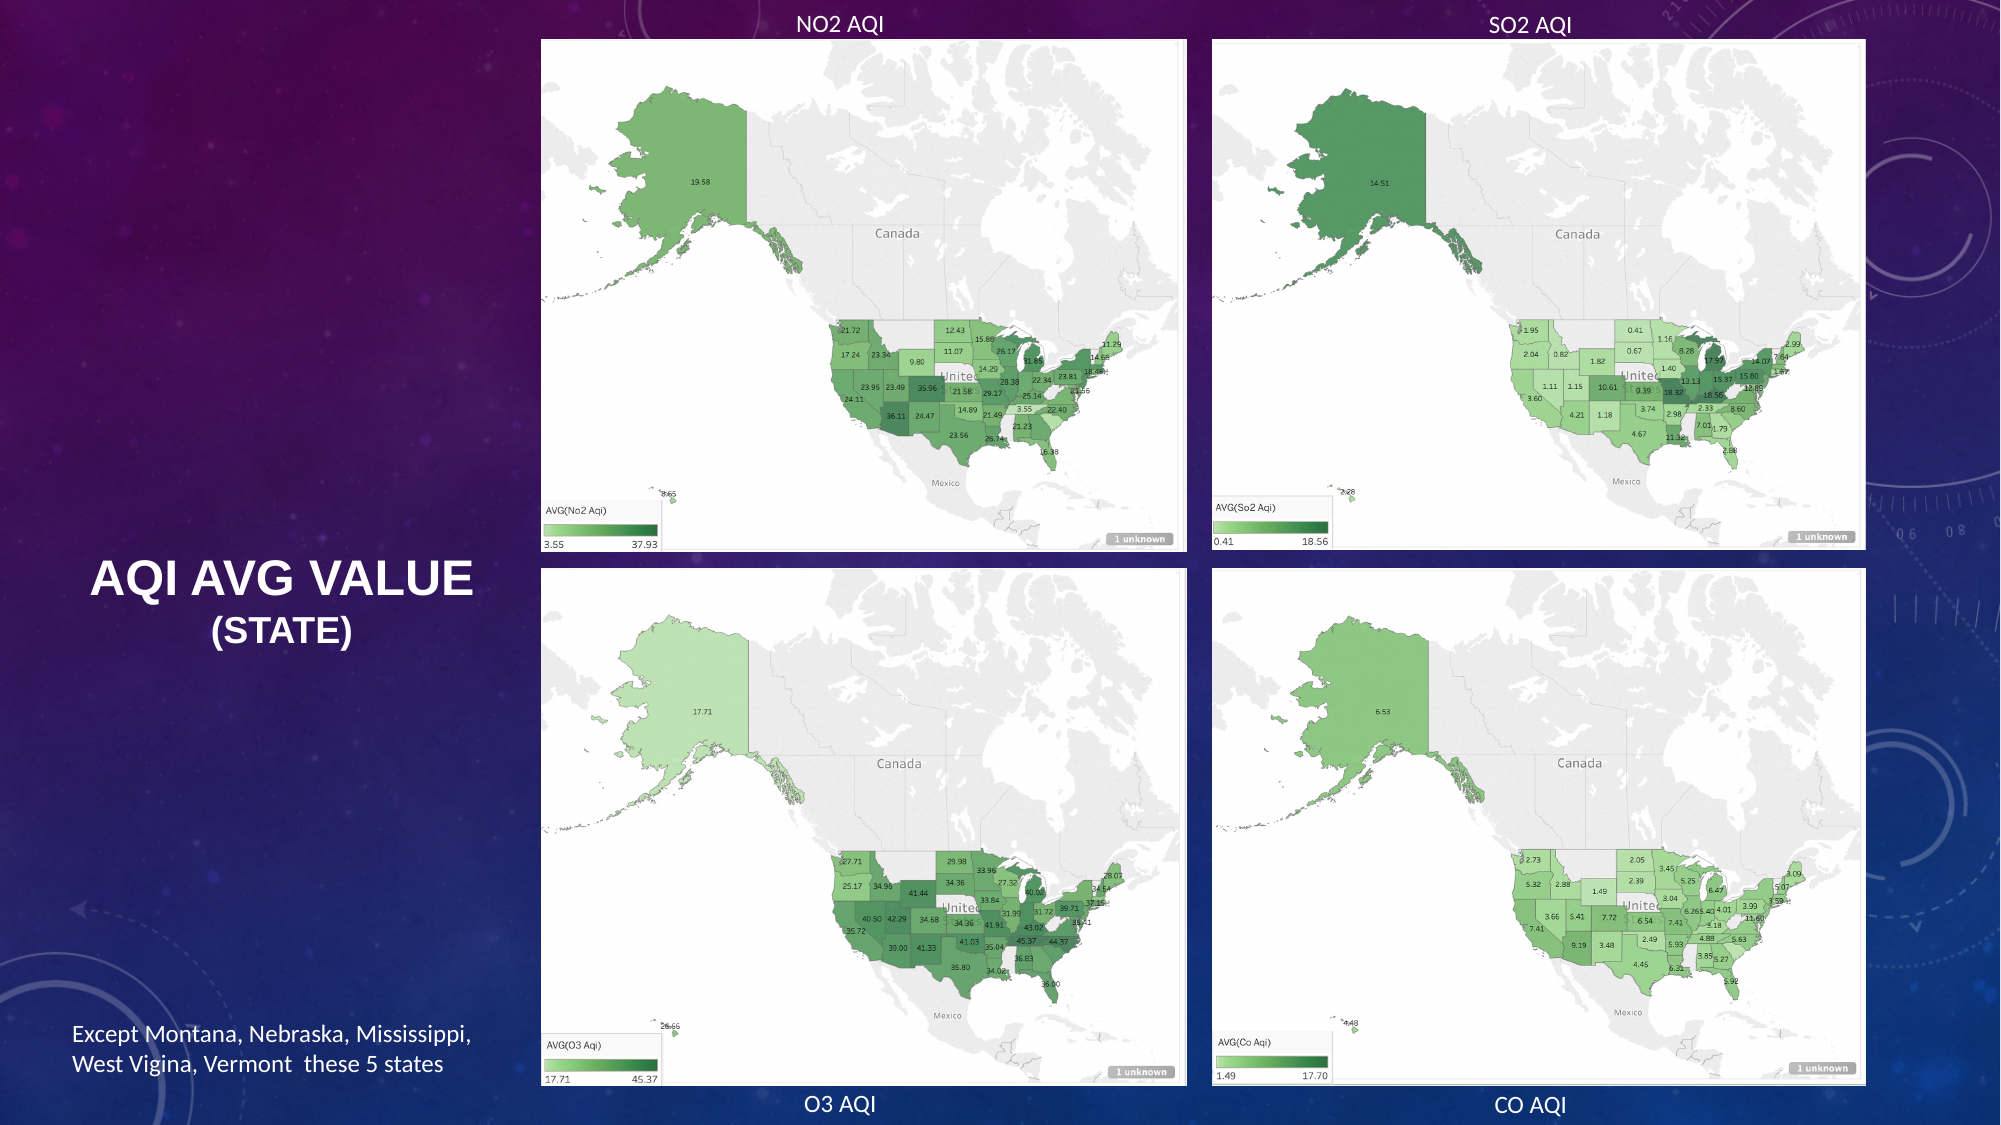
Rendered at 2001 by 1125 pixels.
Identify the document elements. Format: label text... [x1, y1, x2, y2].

text_box CO AQI [1410, 1098, 1652, 1125]
text_box SO2 AQI [1410, 0, 1652, 39]
text_box Except Montana, Nebraska, Mississippi, West Vigina, Vermont these 5 states [57, 1010, 496, 1085]
text_box NO2 AQI [719, 0, 962, 39]
picture [0, 0, 2001, 1125]
text_box O3 AQI [719, 1097, 962, 1125]
text_box AQI AVG Value (State) [51, 518, 513, 679]
